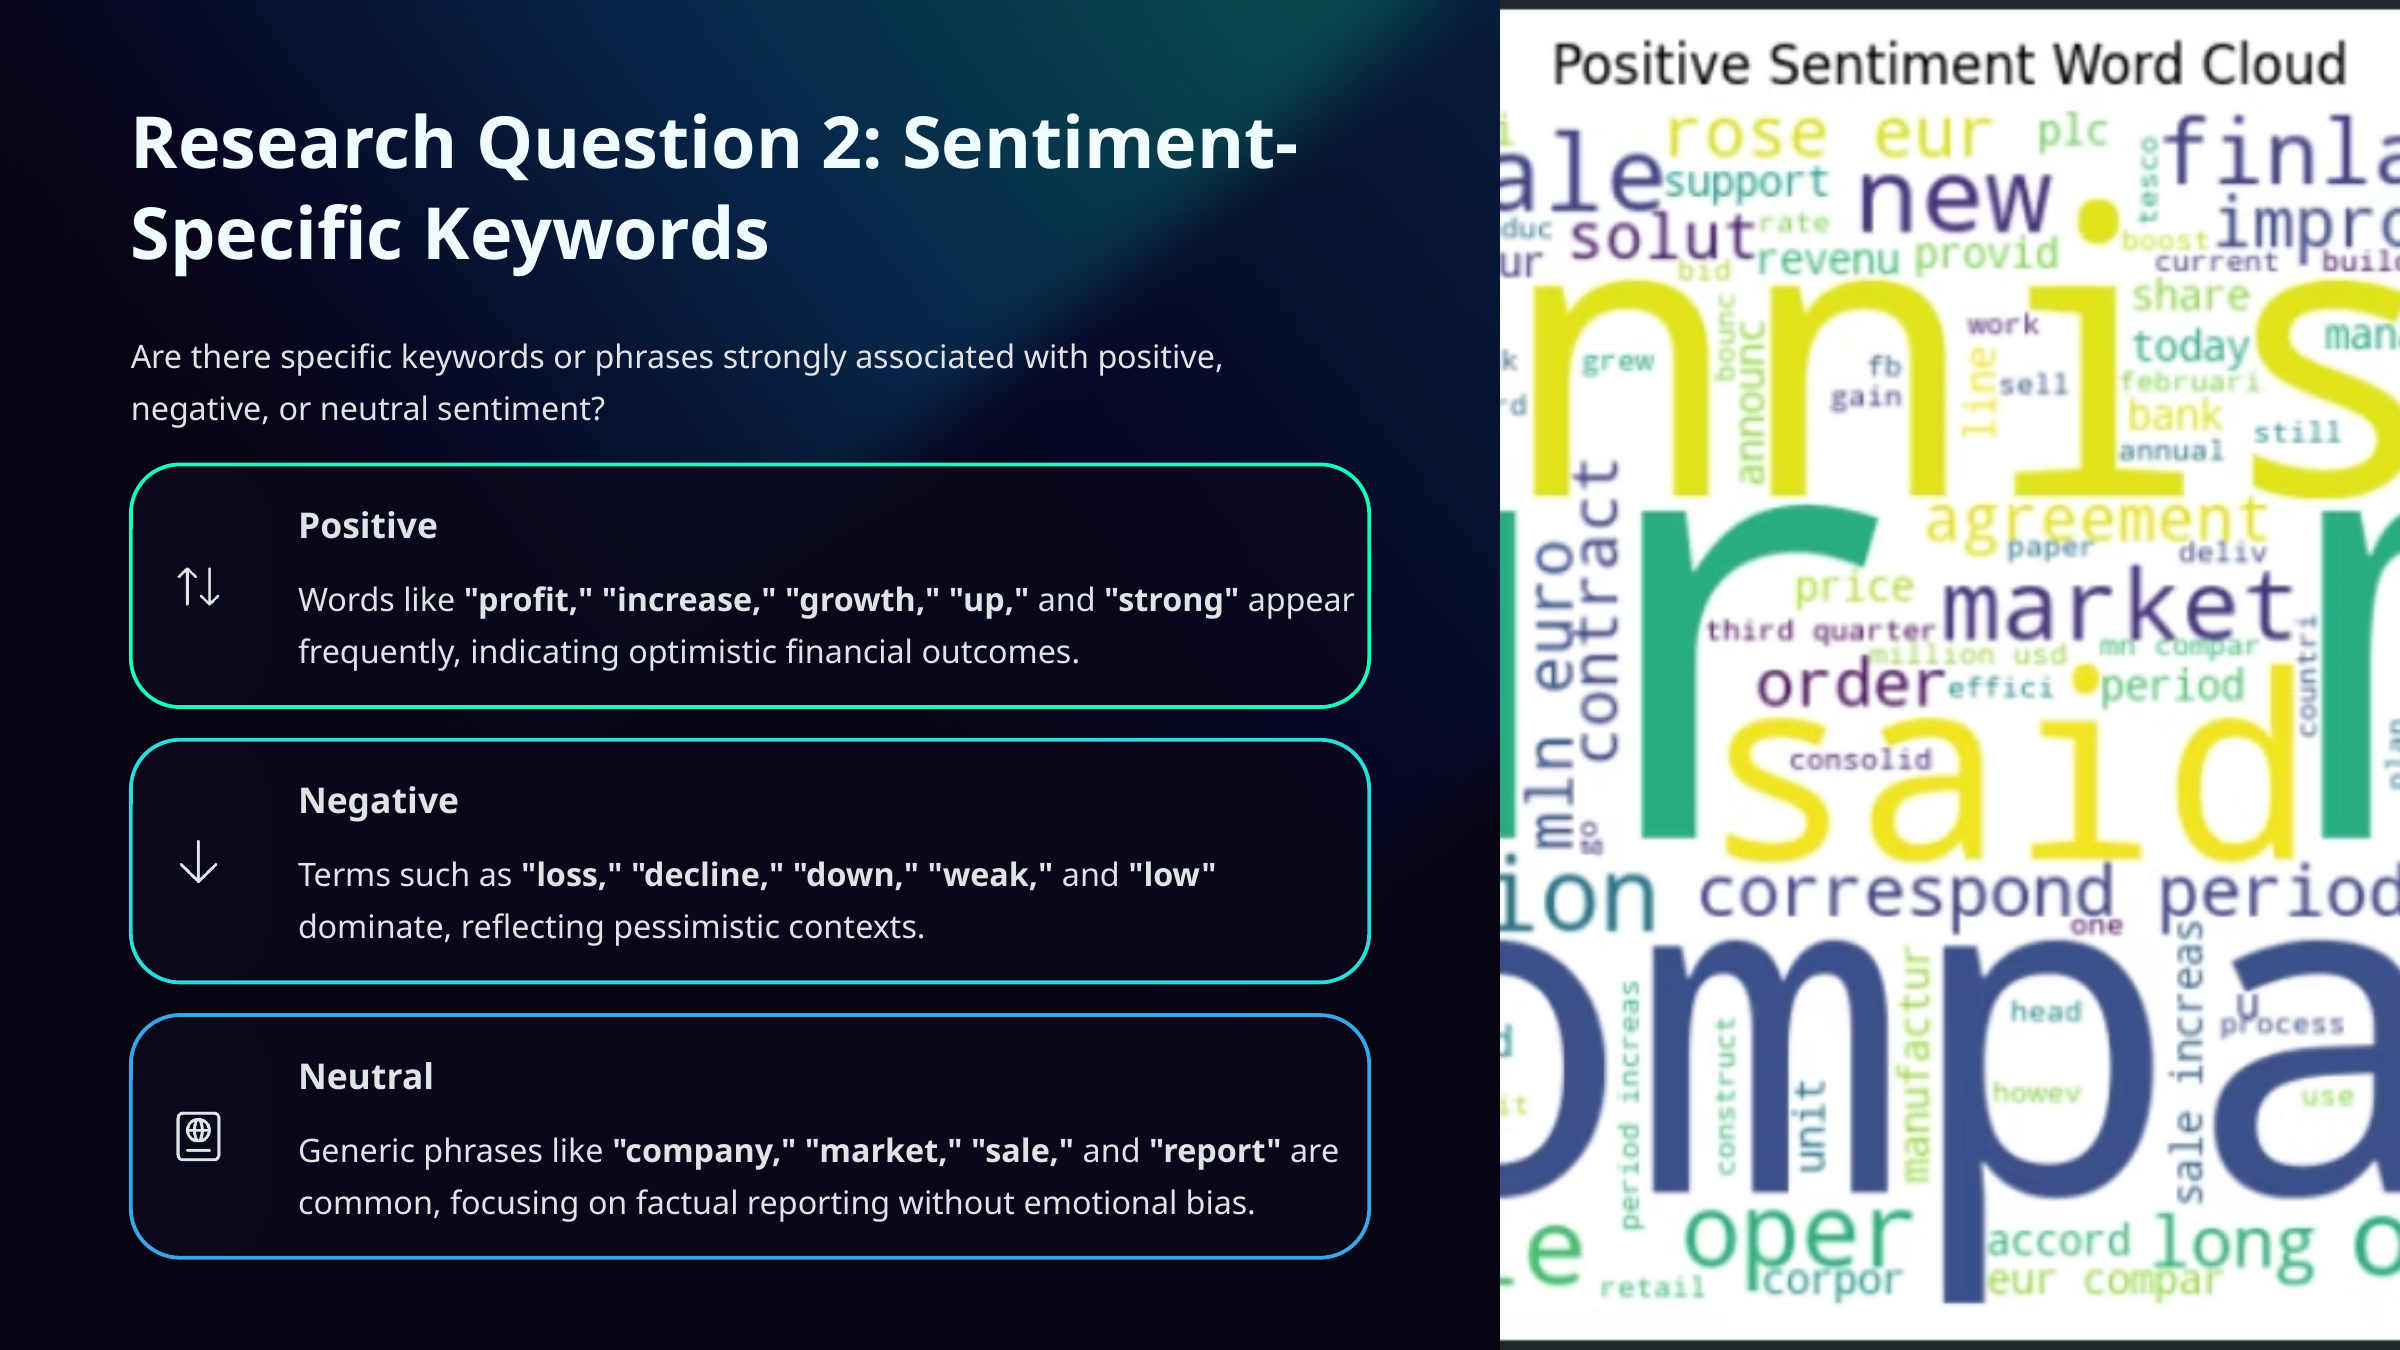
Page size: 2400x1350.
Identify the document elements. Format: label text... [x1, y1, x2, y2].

text_box Positive [298, 500, 662, 547]
text_box Generic phrases like "company," "market," "sale," and "report" are common, focusing on factual reporting without emotional bias. [298, 1116, 1366, 1222]
text_box Neutral [298, 1051, 662, 1097]
text_box [130, 464, 1370, 708]
text_box Are there specific keywords or phrases strongly associated with positive, negative, or neutral sentiment? [130, 323, 1370, 428]
text_box [130, 1015, 1370, 1258]
picture [173, 830, 223, 892]
text_box Negative [298, 776, 662, 822]
text_box [134, 468, 266, 704]
text_box Terms such as "loss," "decline," "down," "weak," and "low" dominate, reflecting pessimistic contexts. [298, 841, 1366, 946]
text_box [134, 1018, 266, 1254]
text_box [130, 739, 1370, 983]
picture [173, 1105, 223, 1168]
text_box [134, 743, 266, 979]
text_box Research Question 2: Sentiment-Specific Keywords [130, 92, 1370, 274]
picture [1499, 0, 2400, 1350]
picture [173, 555, 223, 617]
text_box Words like "profit," "increase," "growth," "up," and "strong" appear frequently, indicating optimistic financial outcomes. [298, 565, 1366, 671]
